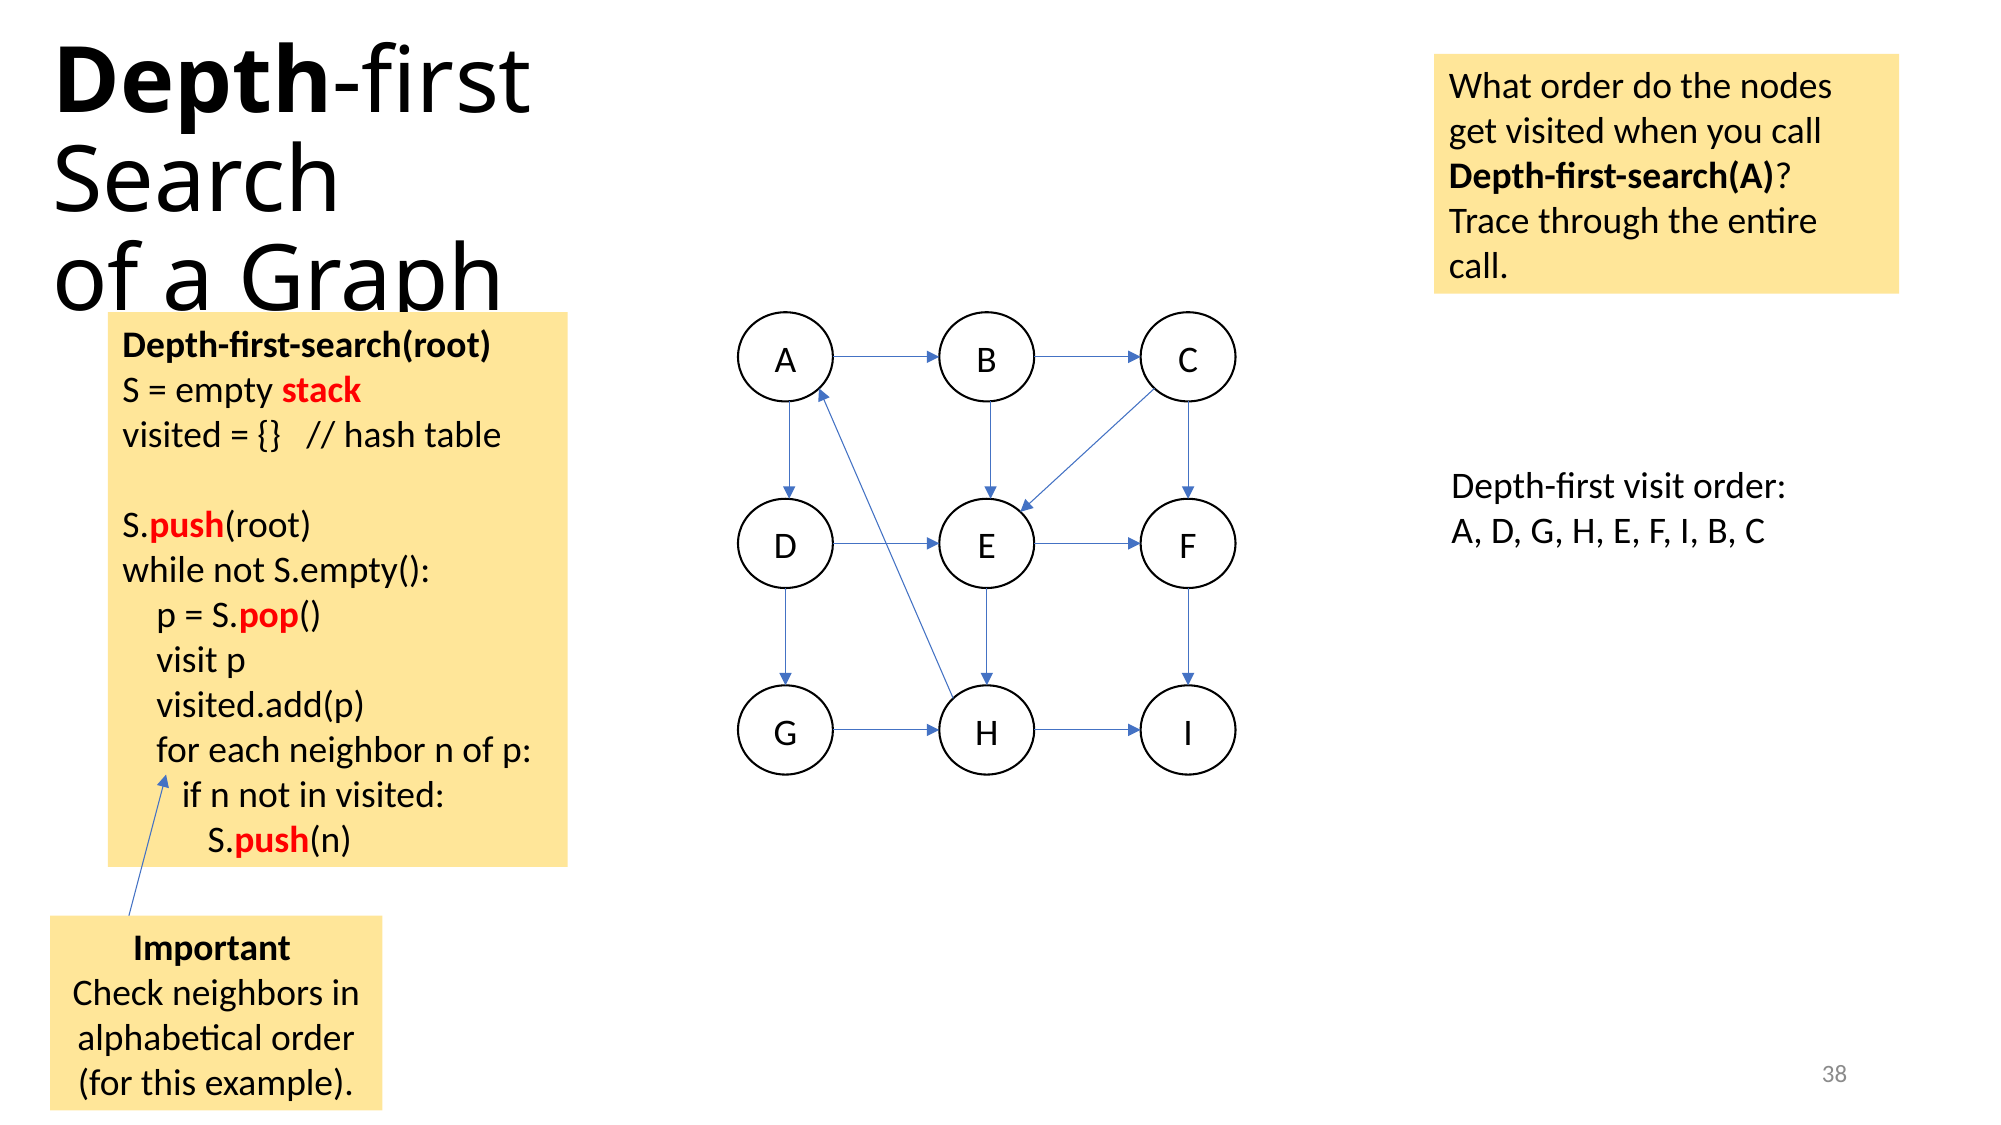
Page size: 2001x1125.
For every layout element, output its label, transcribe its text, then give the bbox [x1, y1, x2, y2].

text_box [1140, 498, 1236, 588]
text_box Depth-first-search(root) S = empty stack visited = {} // hash table S.push(root) while not S.empty(): p = S.pop() visit p visited.add(p) for each neighbor n of p: if n not in visited: S.push(n) [107, 312, 568, 867]
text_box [954, 498, 1035, 588]
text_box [1140, 685, 1236, 775]
text_box Depth-first Search of a Graph [37, 26, 747, 244]
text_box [1140, 312, 1236, 402]
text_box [128, 774, 167, 916]
text_box What order do the nodes get visited when you call Depth-first-search(A)? Trace through the entire call. [1434, 53, 1900, 294]
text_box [819, 388, 954, 699]
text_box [1020, 388, 1155, 512]
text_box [737, 312, 833, 402]
text_box Depth-first visit order: A, D, G, H, E, F, I, B, C [1436, 453, 1803, 559]
slide_number 38 [1412, 1042, 1863, 1103]
text_box Important Check neighbors in alphabetical order (for this example). [50, 915, 383, 1111]
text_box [737, 685, 833, 775]
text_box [939, 685, 1035, 775]
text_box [939, 312, 1035, 402]
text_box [737, 498, 819, 588]
